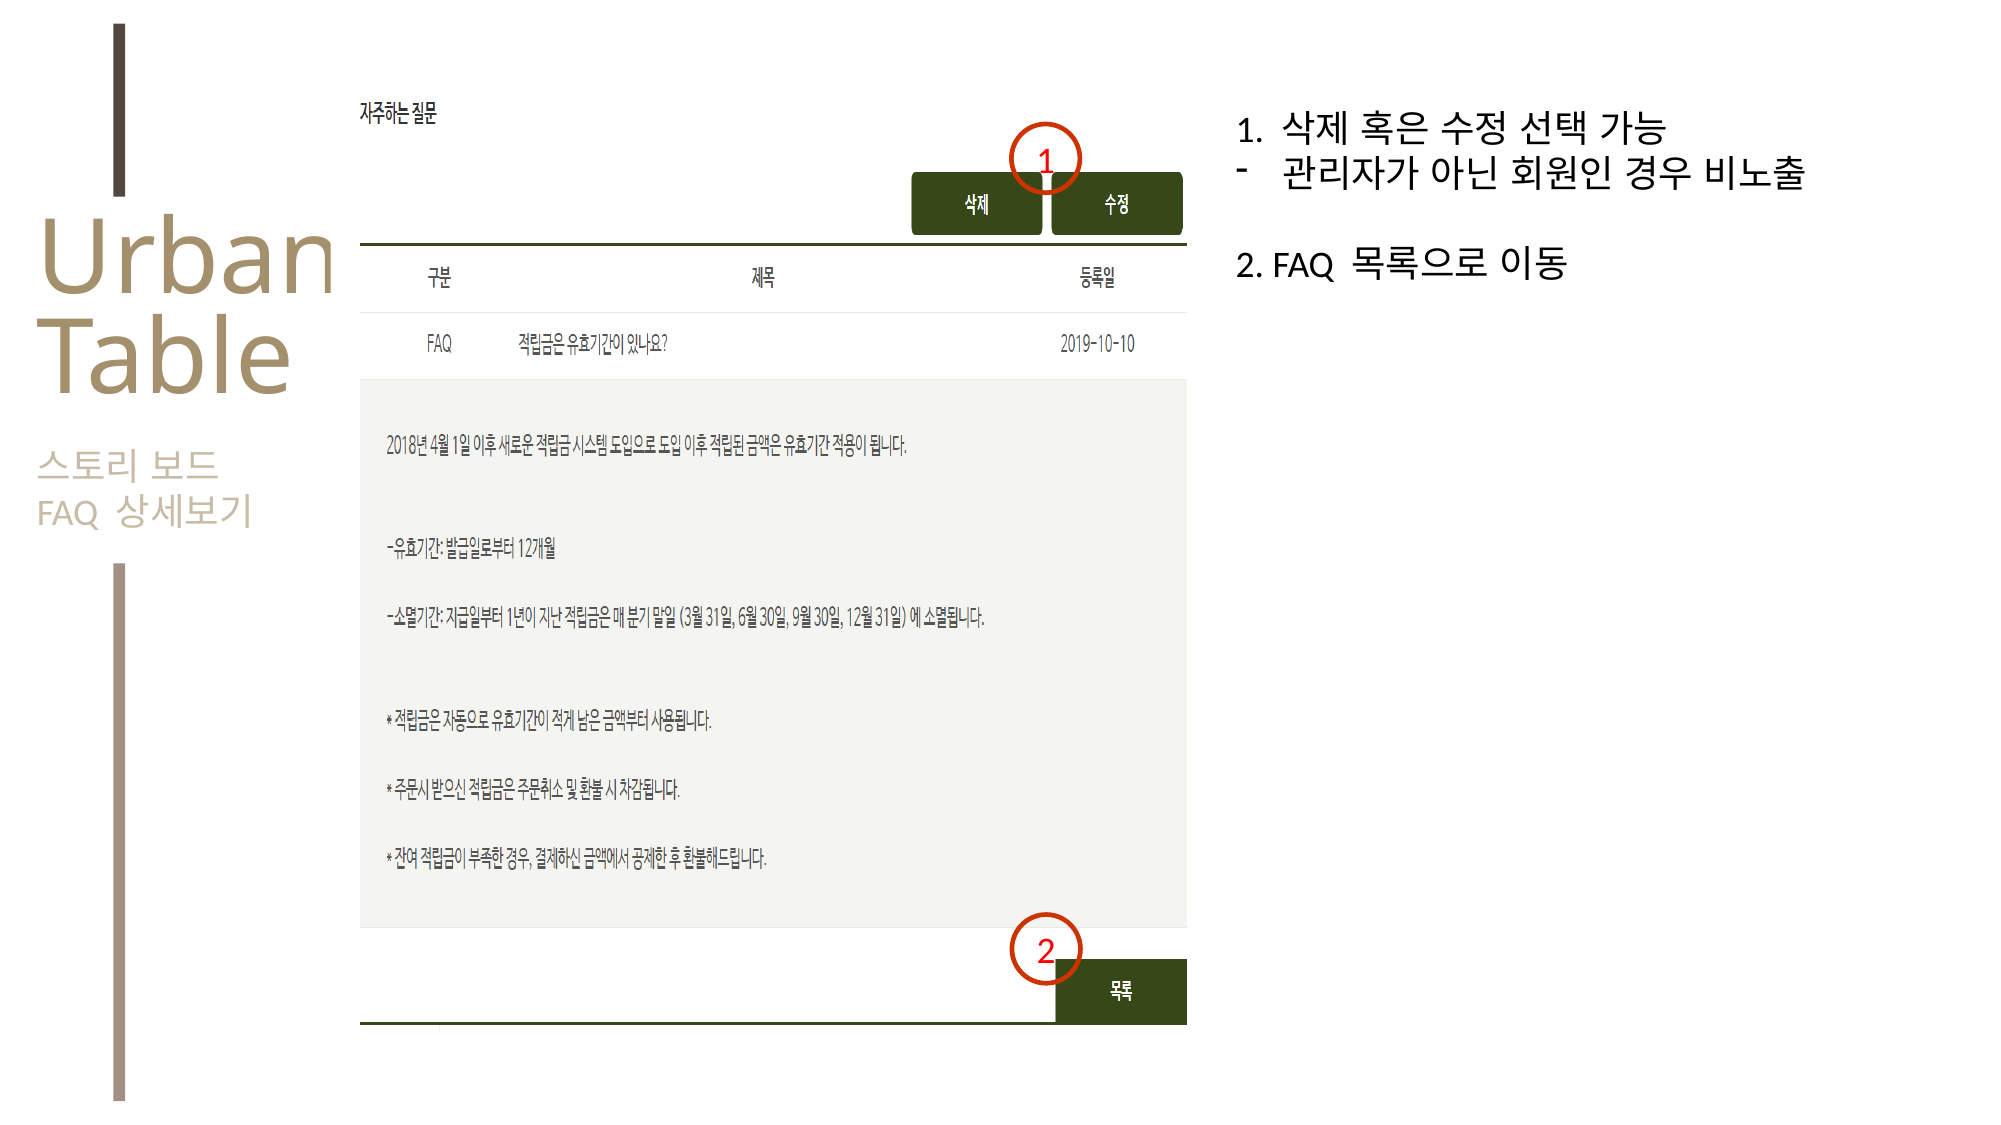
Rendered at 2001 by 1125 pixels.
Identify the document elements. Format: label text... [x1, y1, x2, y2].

text_box [112, 562, 126, 1102]
text_box [1202, 55, 1889, 1070]
text_box 스토리 보드 FAQ 상세보기 [22, 435, 330, 541]
text_box 1. 삭제 혹은 수정 선택 가능 관리자가 아닌 회원인 경우 비노출 2. FAQ 목록으로 이동 [1220, 97, 1956, 759]
text_box [112, 23, 126, 198]
picture [330, 85, 1203, 1033]
text_box Urban Table [22, 206, 330, 421]
